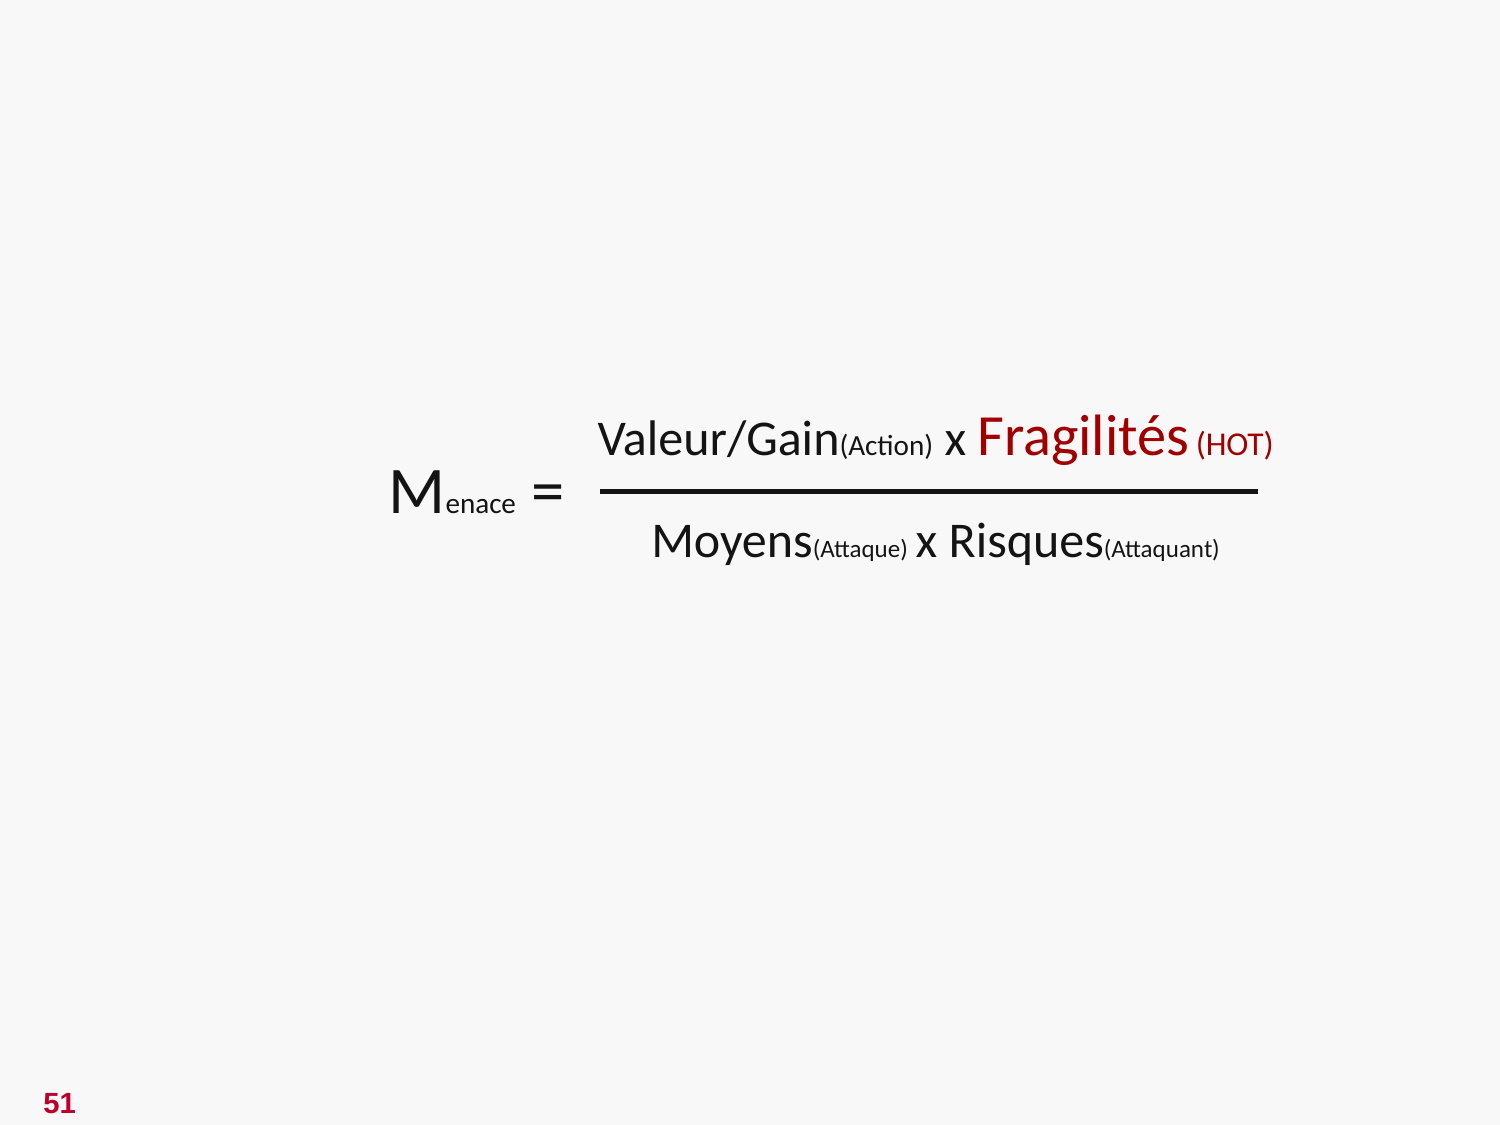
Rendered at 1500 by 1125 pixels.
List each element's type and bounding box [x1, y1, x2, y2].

text_box [375, 391, 1290, 575]
